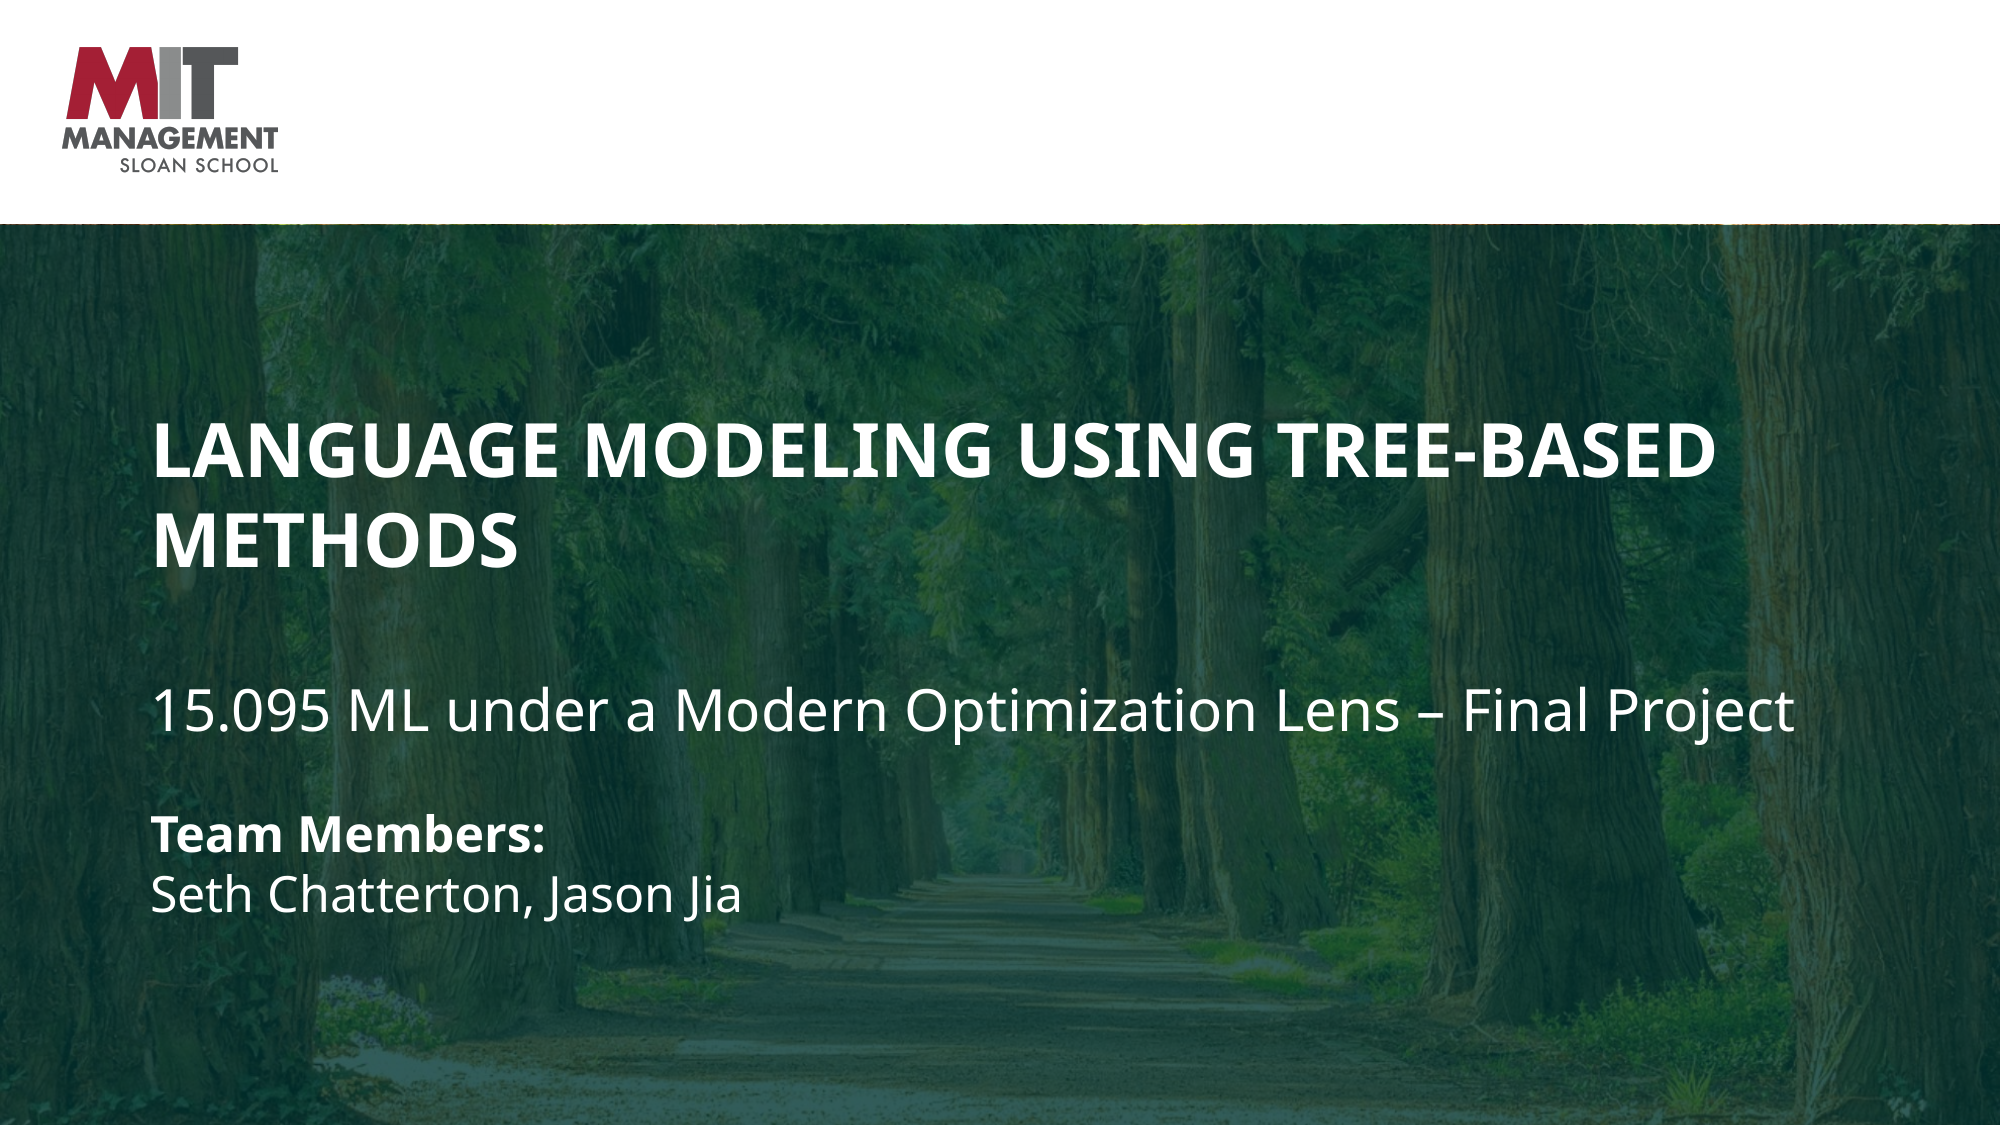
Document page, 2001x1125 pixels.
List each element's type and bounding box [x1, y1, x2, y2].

picture [62, 47, 278, 173]
picture [0, 224, 2000, 1125]
